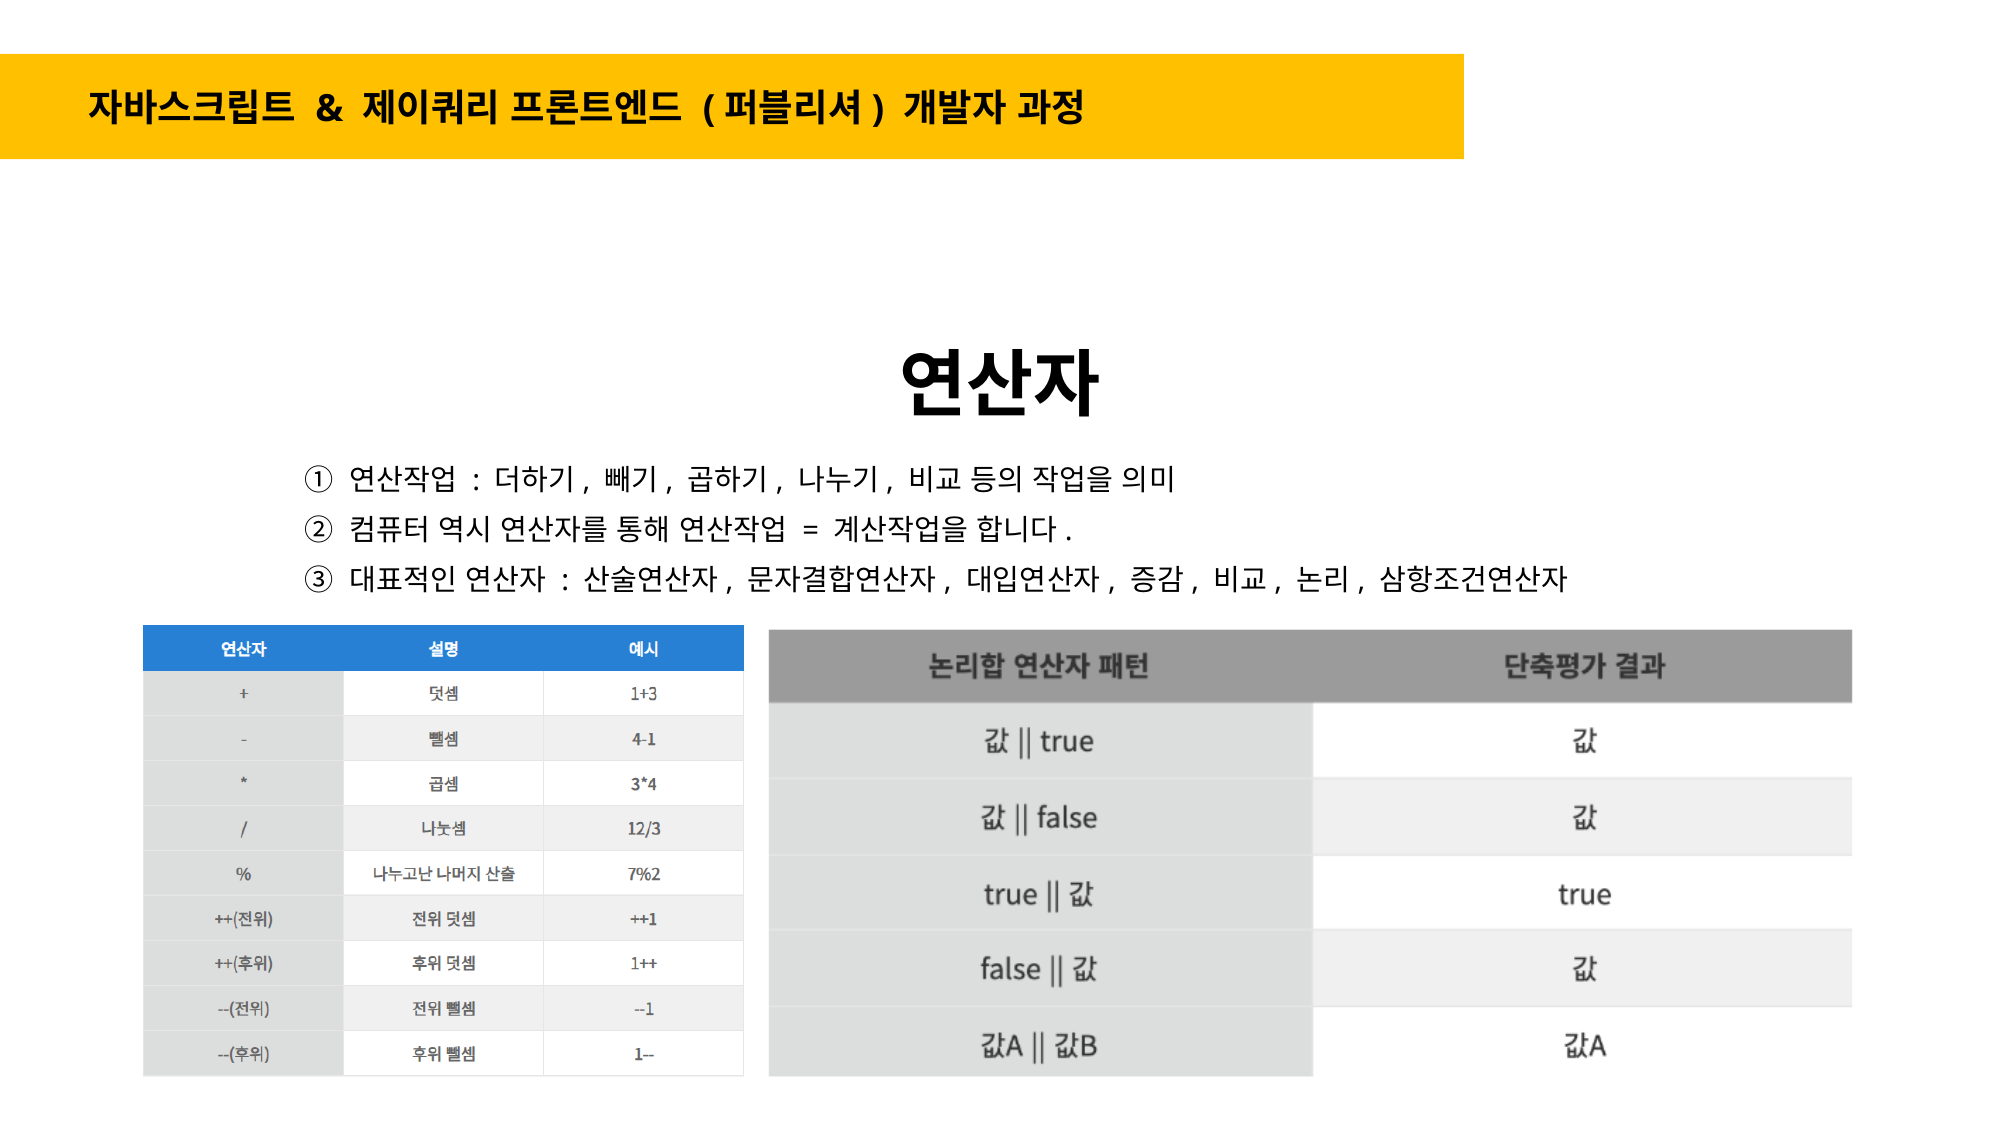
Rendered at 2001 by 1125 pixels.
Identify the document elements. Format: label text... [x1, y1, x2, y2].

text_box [289, 453, 1711, 605]
text_box 연산자 [185, 330, 1814, 433]
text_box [135, 613, 1865, 1095]
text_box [0, 53, 1464, 160]
